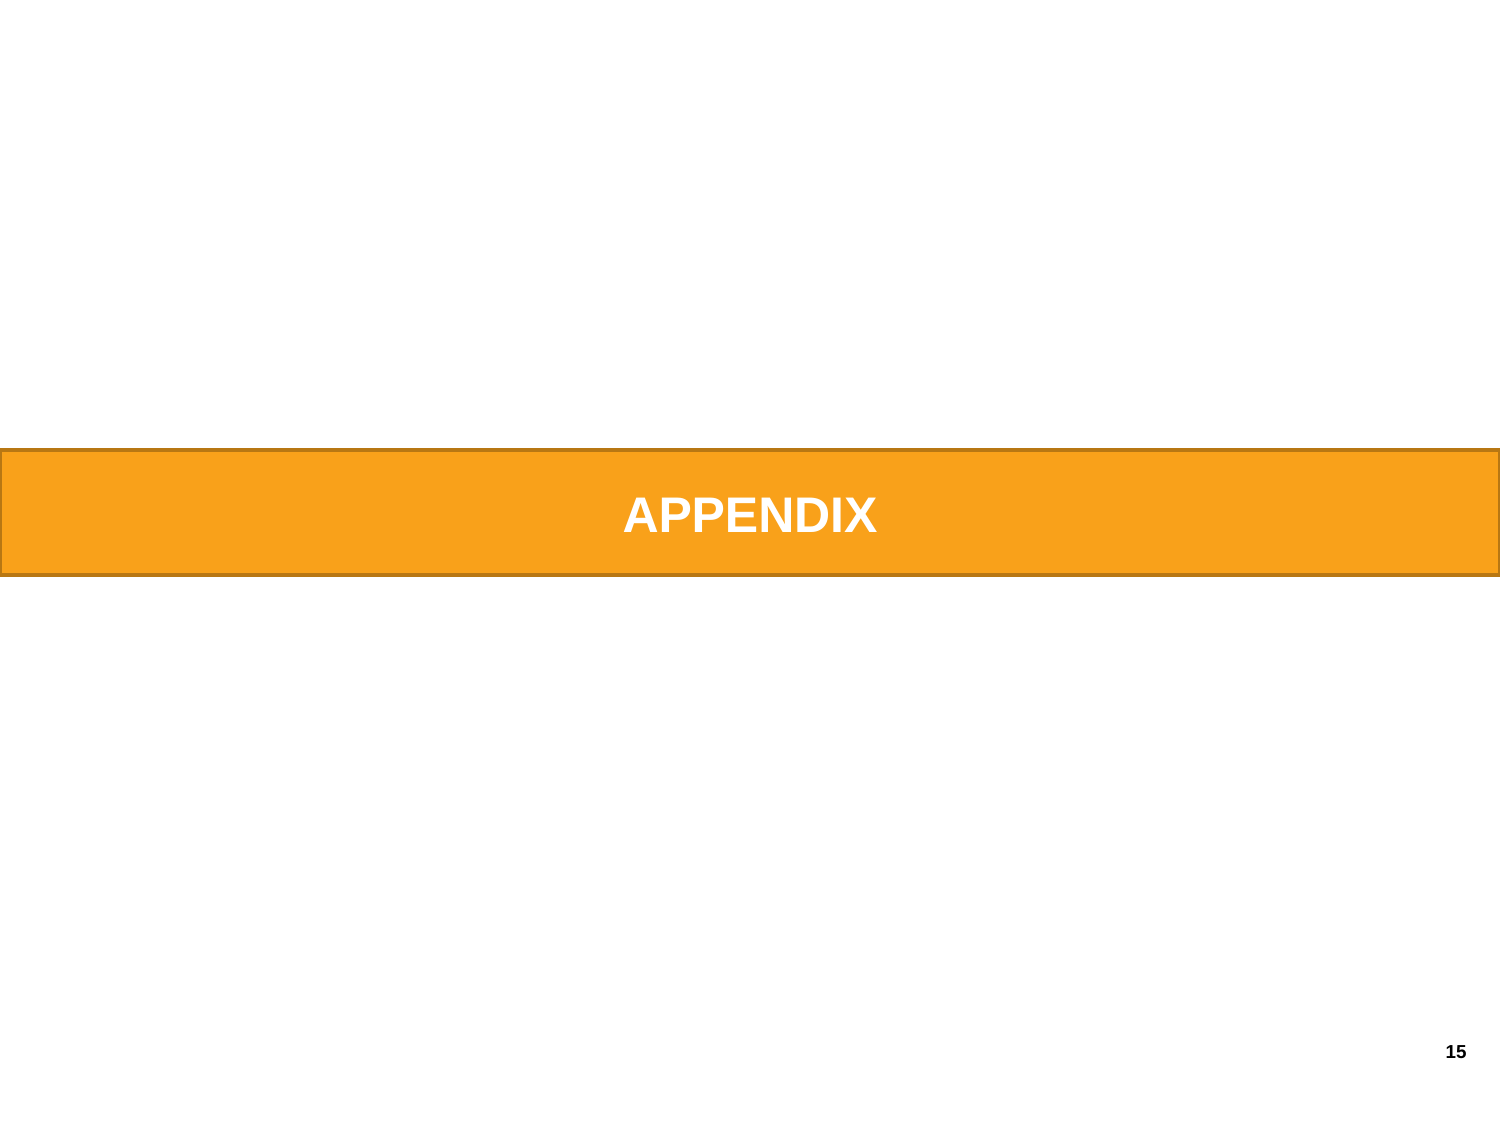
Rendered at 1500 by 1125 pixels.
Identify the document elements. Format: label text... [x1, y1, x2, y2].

text_box APPENDIX [0, 448, 1500, 577]
